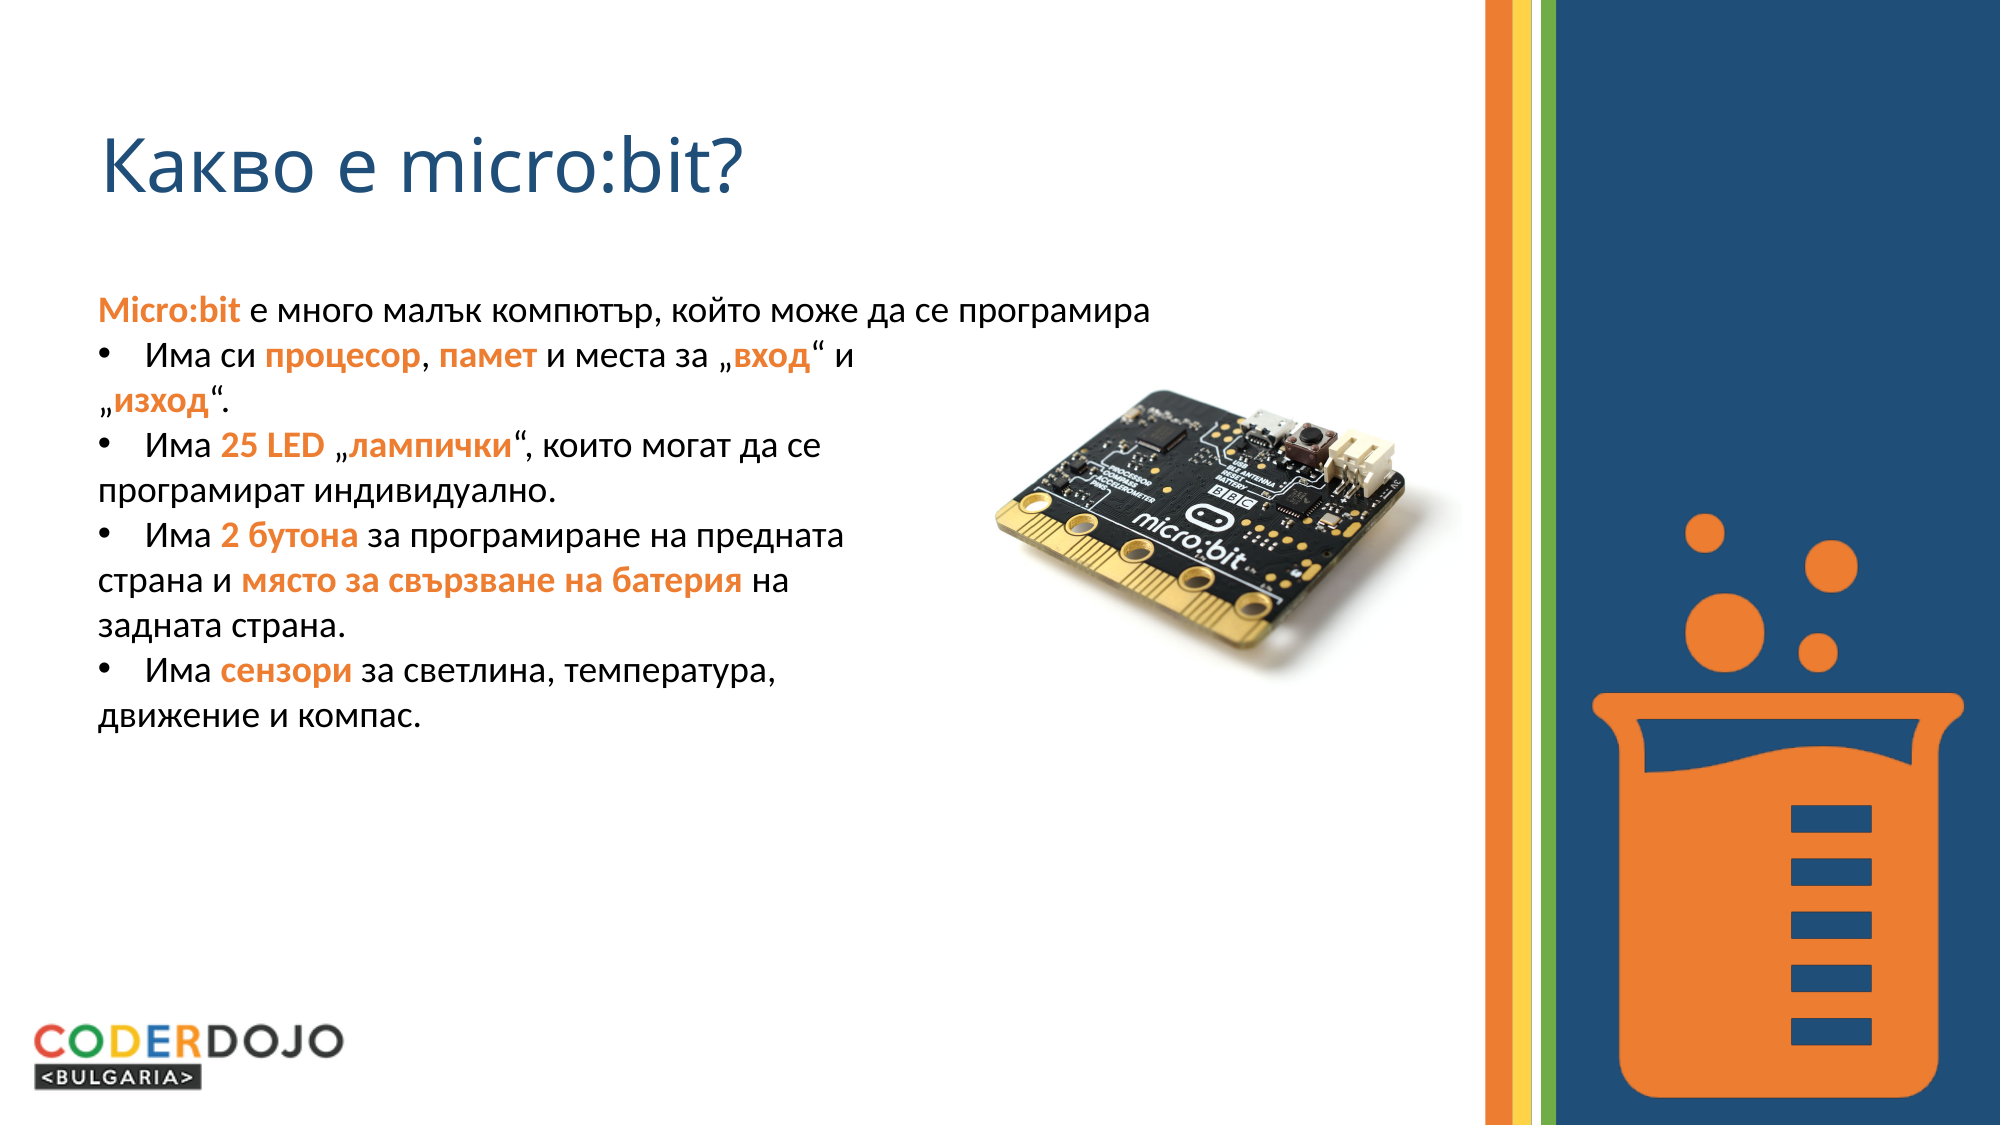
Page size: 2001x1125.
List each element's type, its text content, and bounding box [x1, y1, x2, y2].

picture [947, 343, 1462, 686]
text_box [1459, 0, 2000, 1125]
title Какво е micro:bit? [85, 59, 1459, 278]
text_box Micro:bit е много малък компютър, който може да се програмира Има си процесор, памет и места за „вход“ и „изход“. Има 25 LED „лампички“, които могат да се програмират индивидуално. Има 2 бутона за програмиране на предната страна и място за свързване на батерия на задната страна. Има сензори за светлина, температура, движение и компас. [83, 277, 1394, 787]
picture [22, 1013, 360, 1097]
